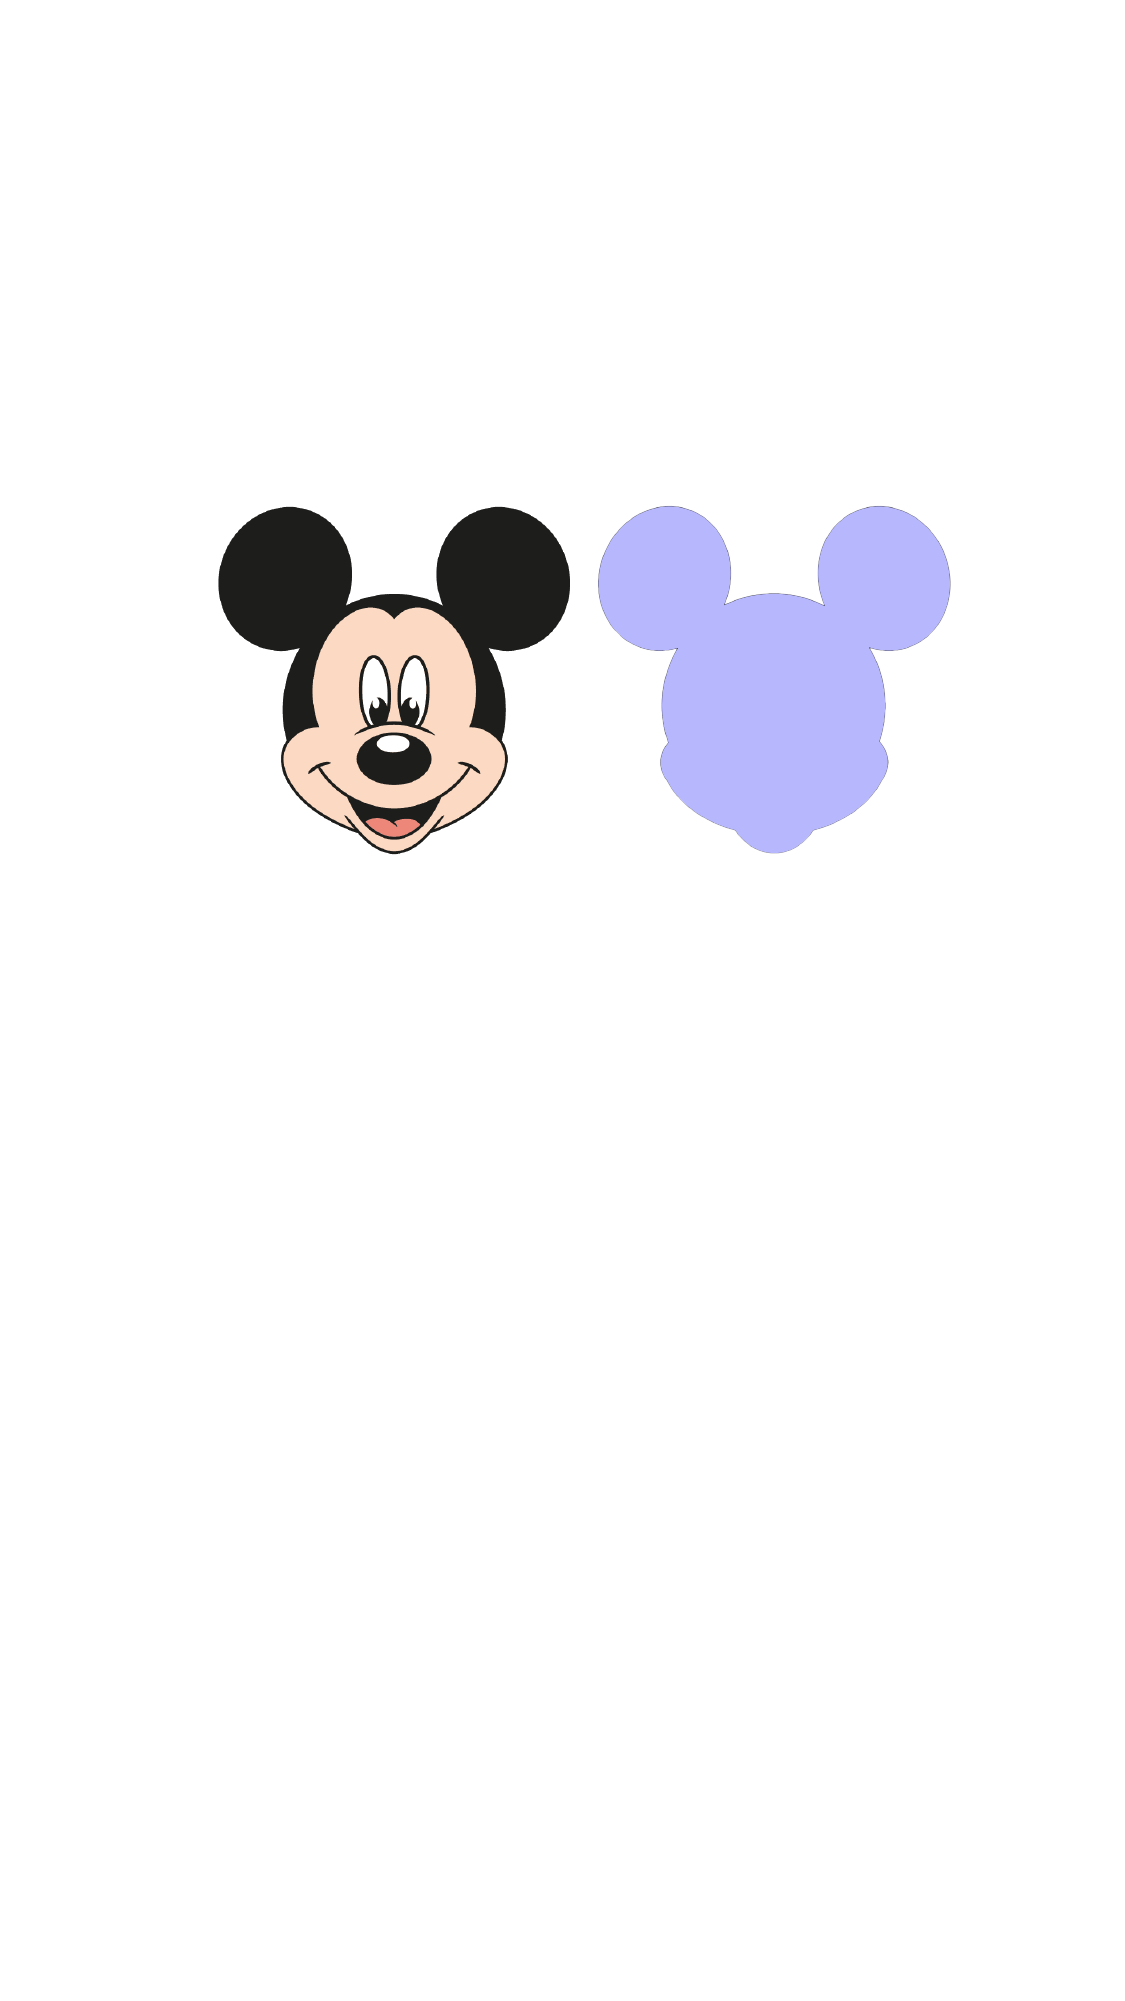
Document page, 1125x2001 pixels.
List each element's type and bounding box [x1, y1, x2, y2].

picture [200, 484, 957, 873]
